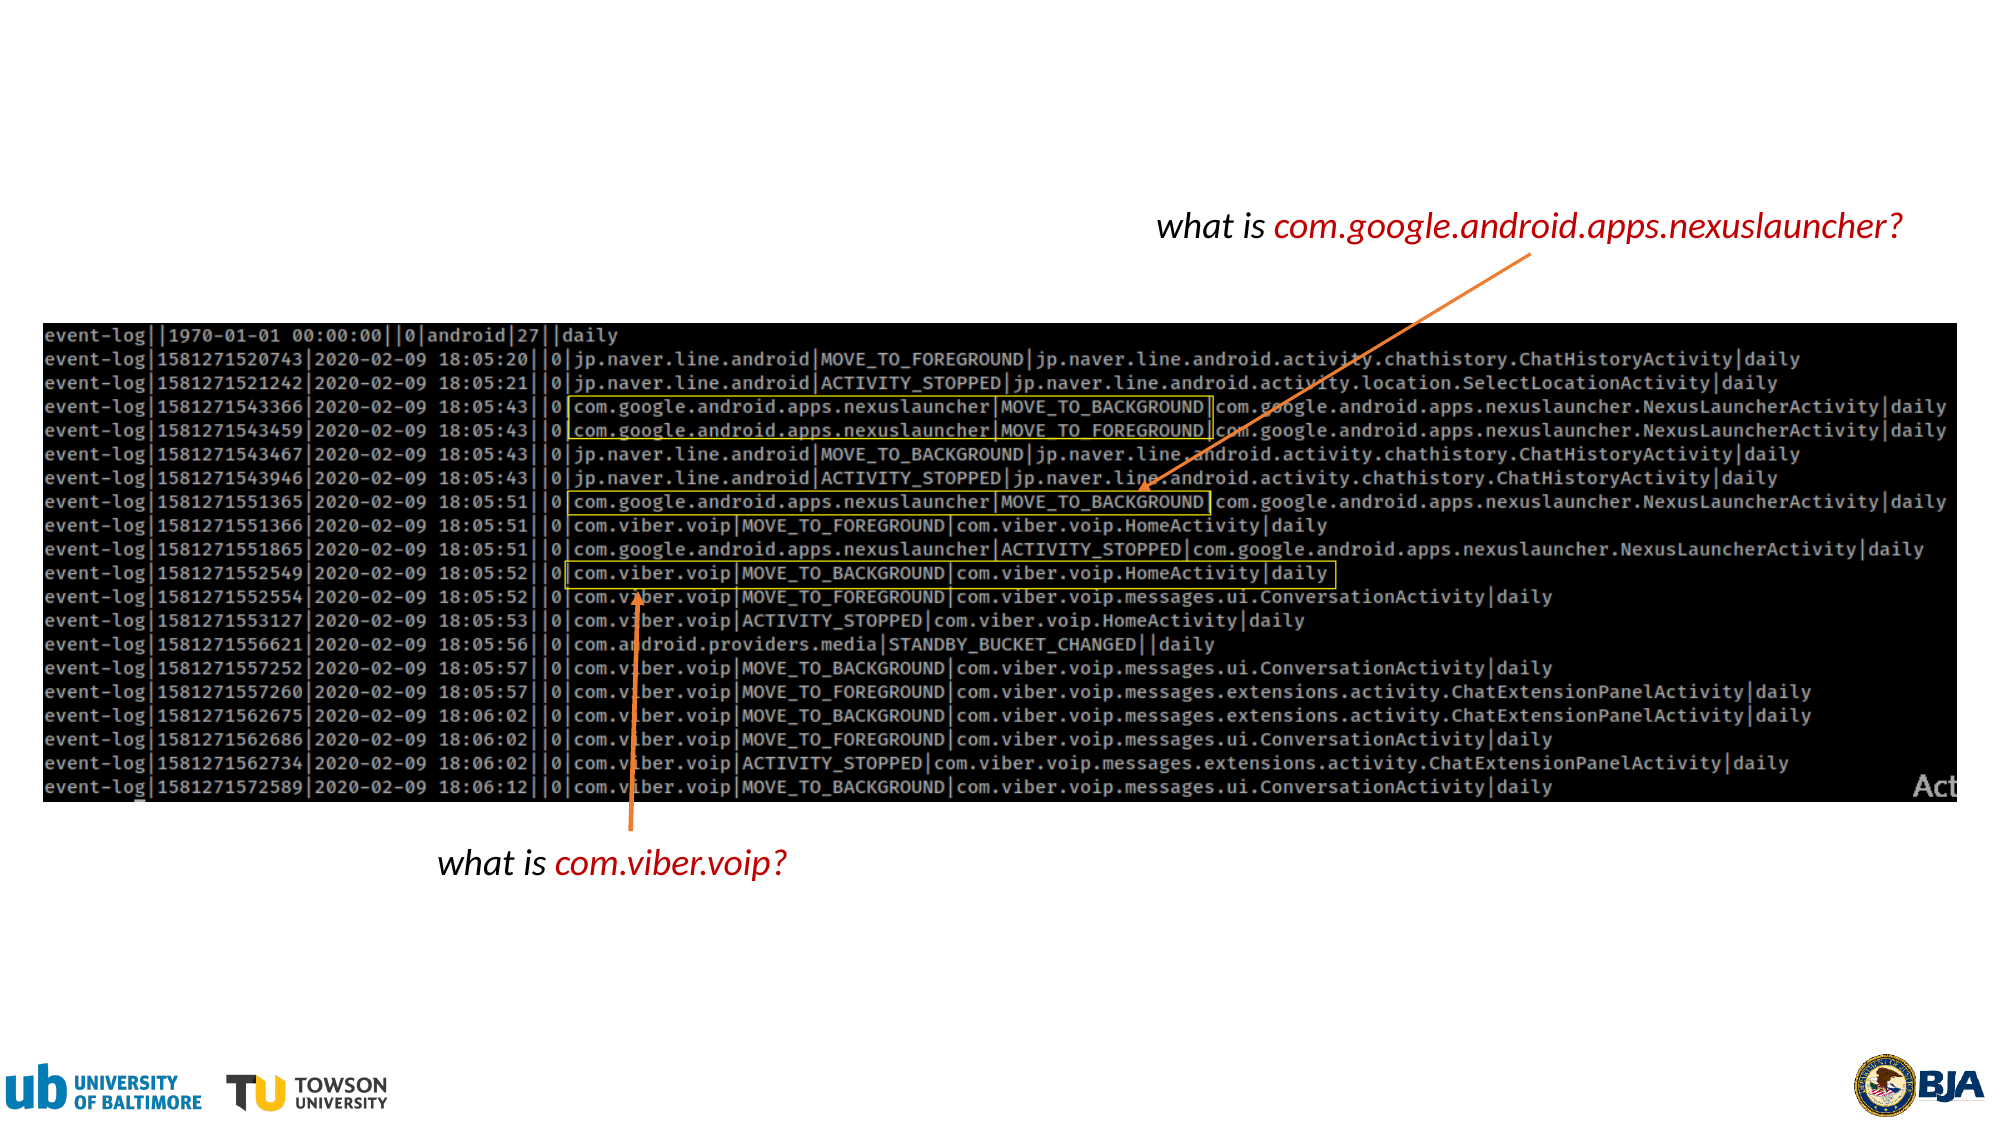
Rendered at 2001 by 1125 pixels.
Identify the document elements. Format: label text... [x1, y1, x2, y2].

text_box what is com.viber.voip? [422, 831, 839, 891]
text_box what is com.google.android.apps.nexuslauncher? [1141, 194, 1920, 254]
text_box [630, 590, 639, 831]
picture [43, 322, 1957, 802]
picture [0, 1031, 407, 1125]
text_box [1137, 254, 1531, 492]
picture [1854, 1054, 1986, 1117]
